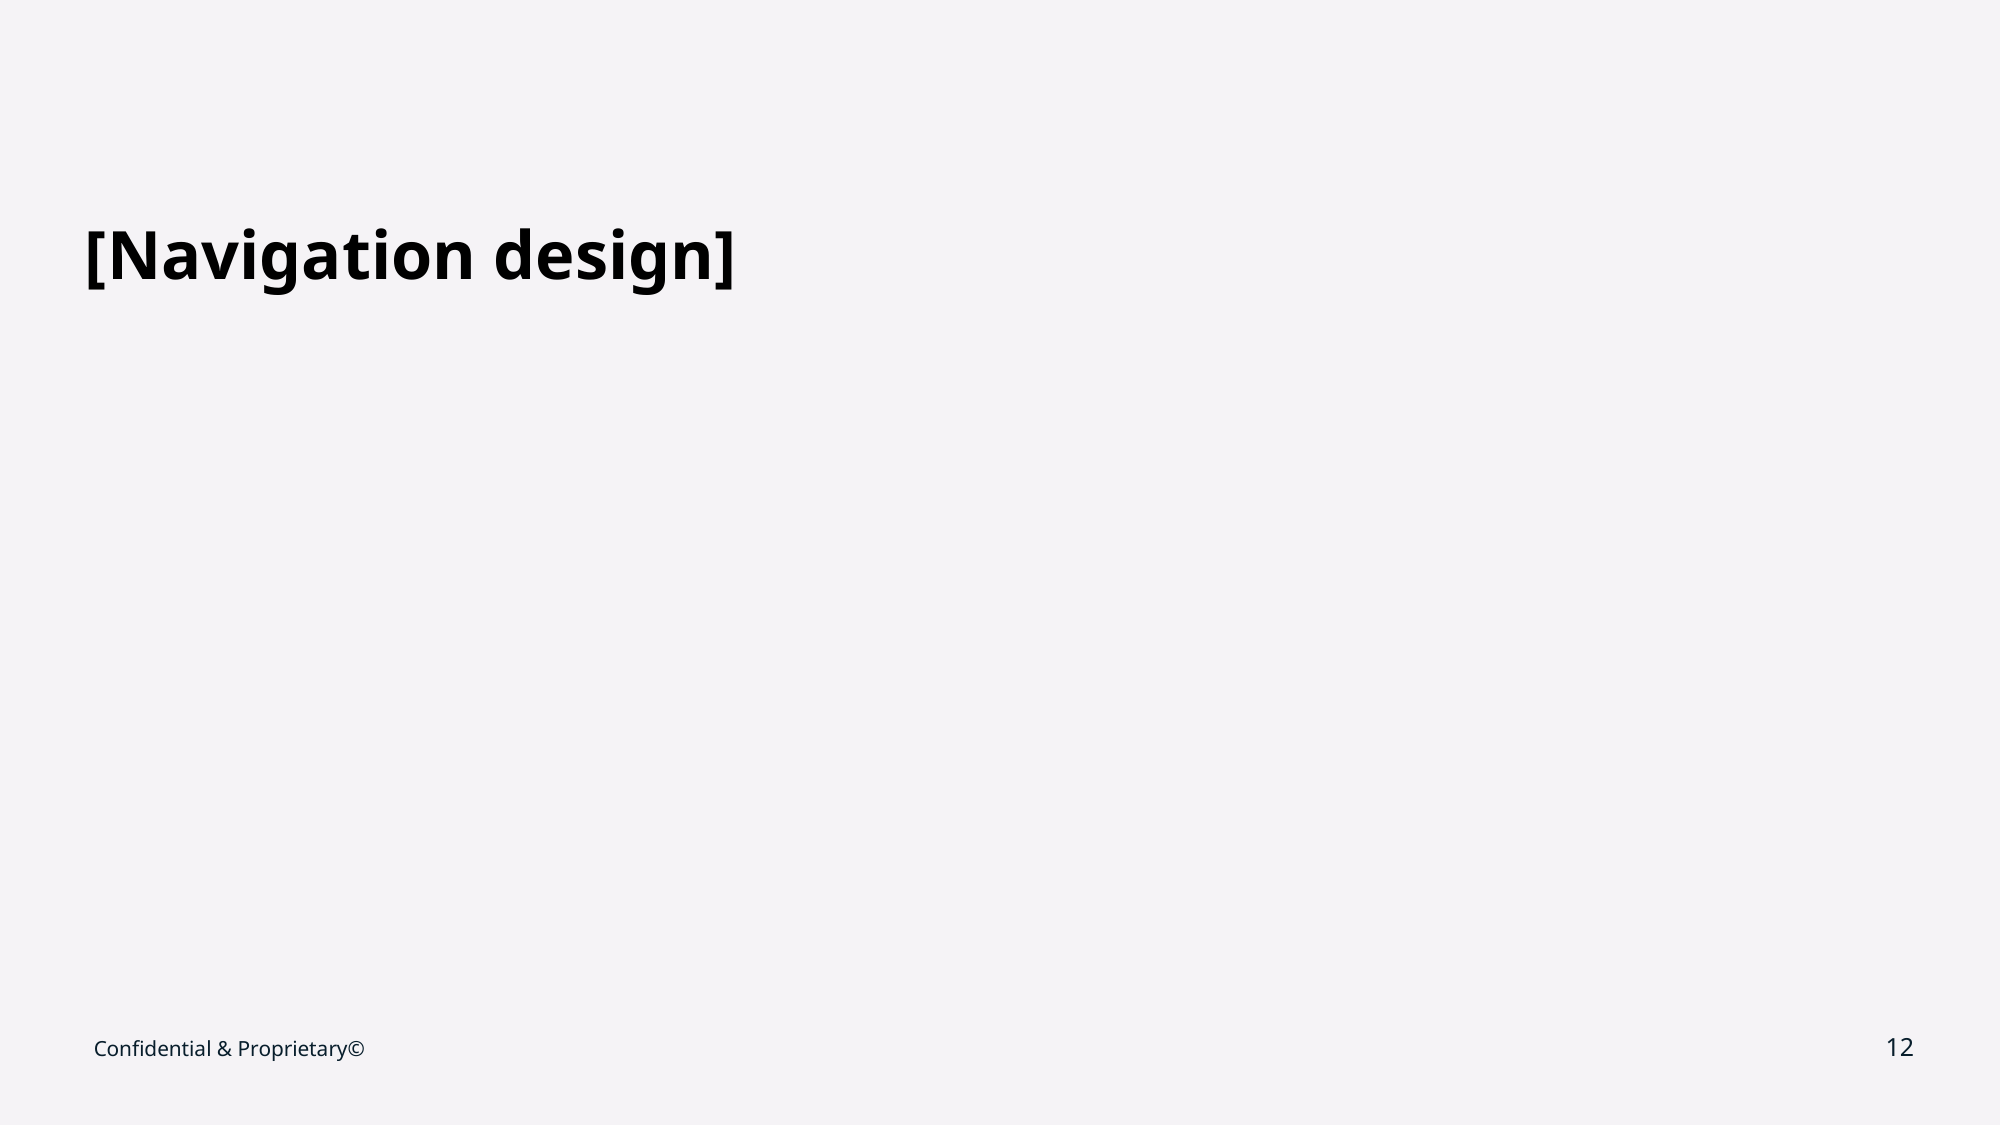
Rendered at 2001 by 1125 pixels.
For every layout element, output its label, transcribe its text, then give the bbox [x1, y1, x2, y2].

slide_number ‹#› [1849, 1018, 1930, 1079]
footer Confidential & Proprietary© [78, 1018, 1822, 1079]
title [Navigation design] [70, 138, 1930, 356]
